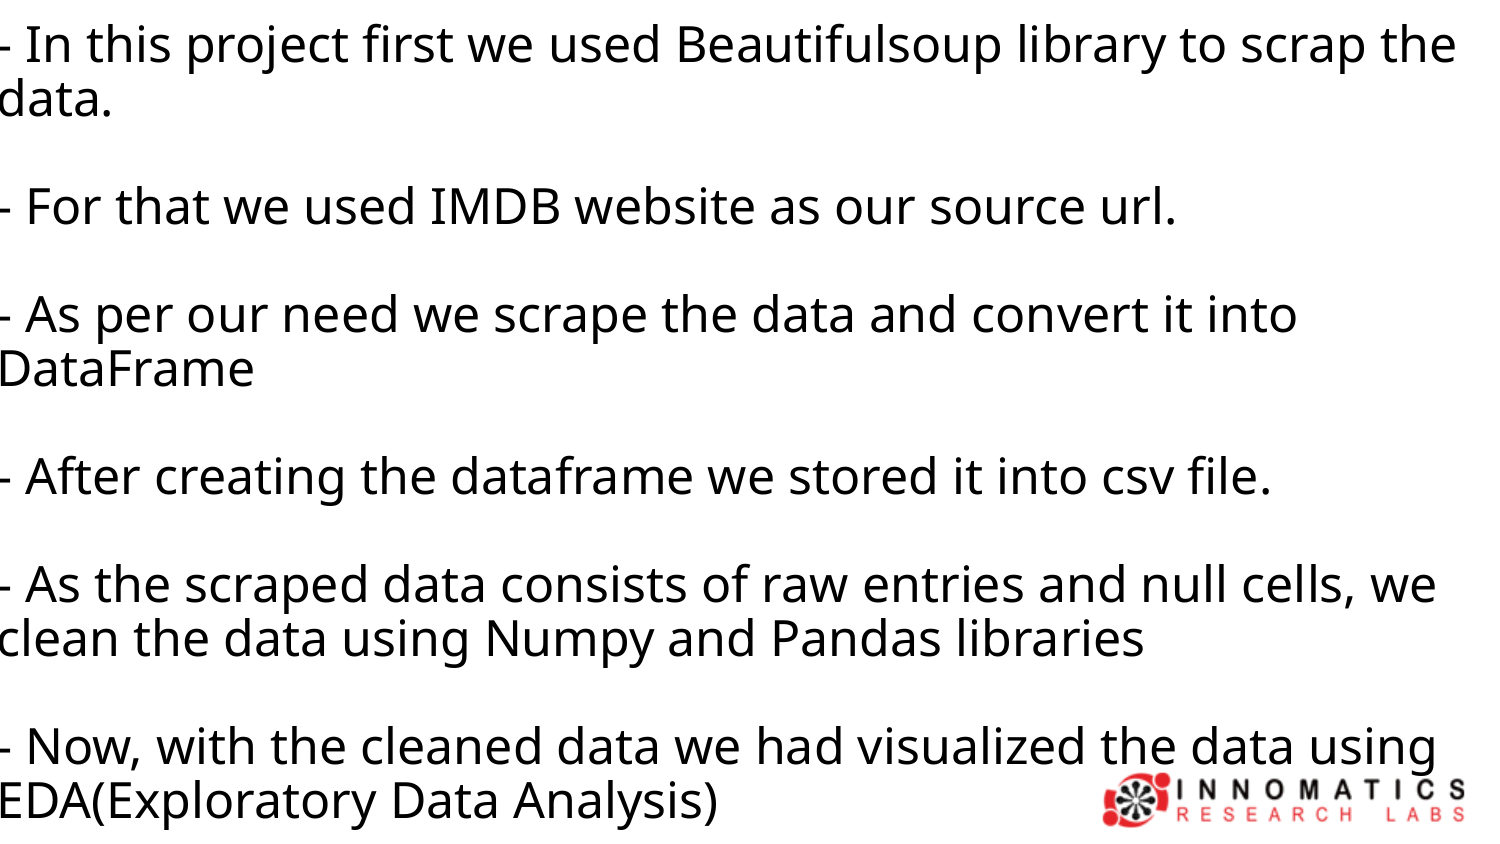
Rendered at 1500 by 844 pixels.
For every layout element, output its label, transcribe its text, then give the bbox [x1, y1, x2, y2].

picture [1084, 760, 1482, 844]
title - In this project first we used Beautifulsoup library to scrap the data. - For that we used IMDB website as our source url. - As per our need we scrape the data and convert it into DataFrame - After creating the dataframe we stored it into csv file. - As the scraped data consists of raw entries and null cells, we clean the data using Numpy and Pandas libraries - Now, with the cleaned data we had visualized the data using EDA(Exploratory Data Analysis) [0, 152, 1500, 757]
